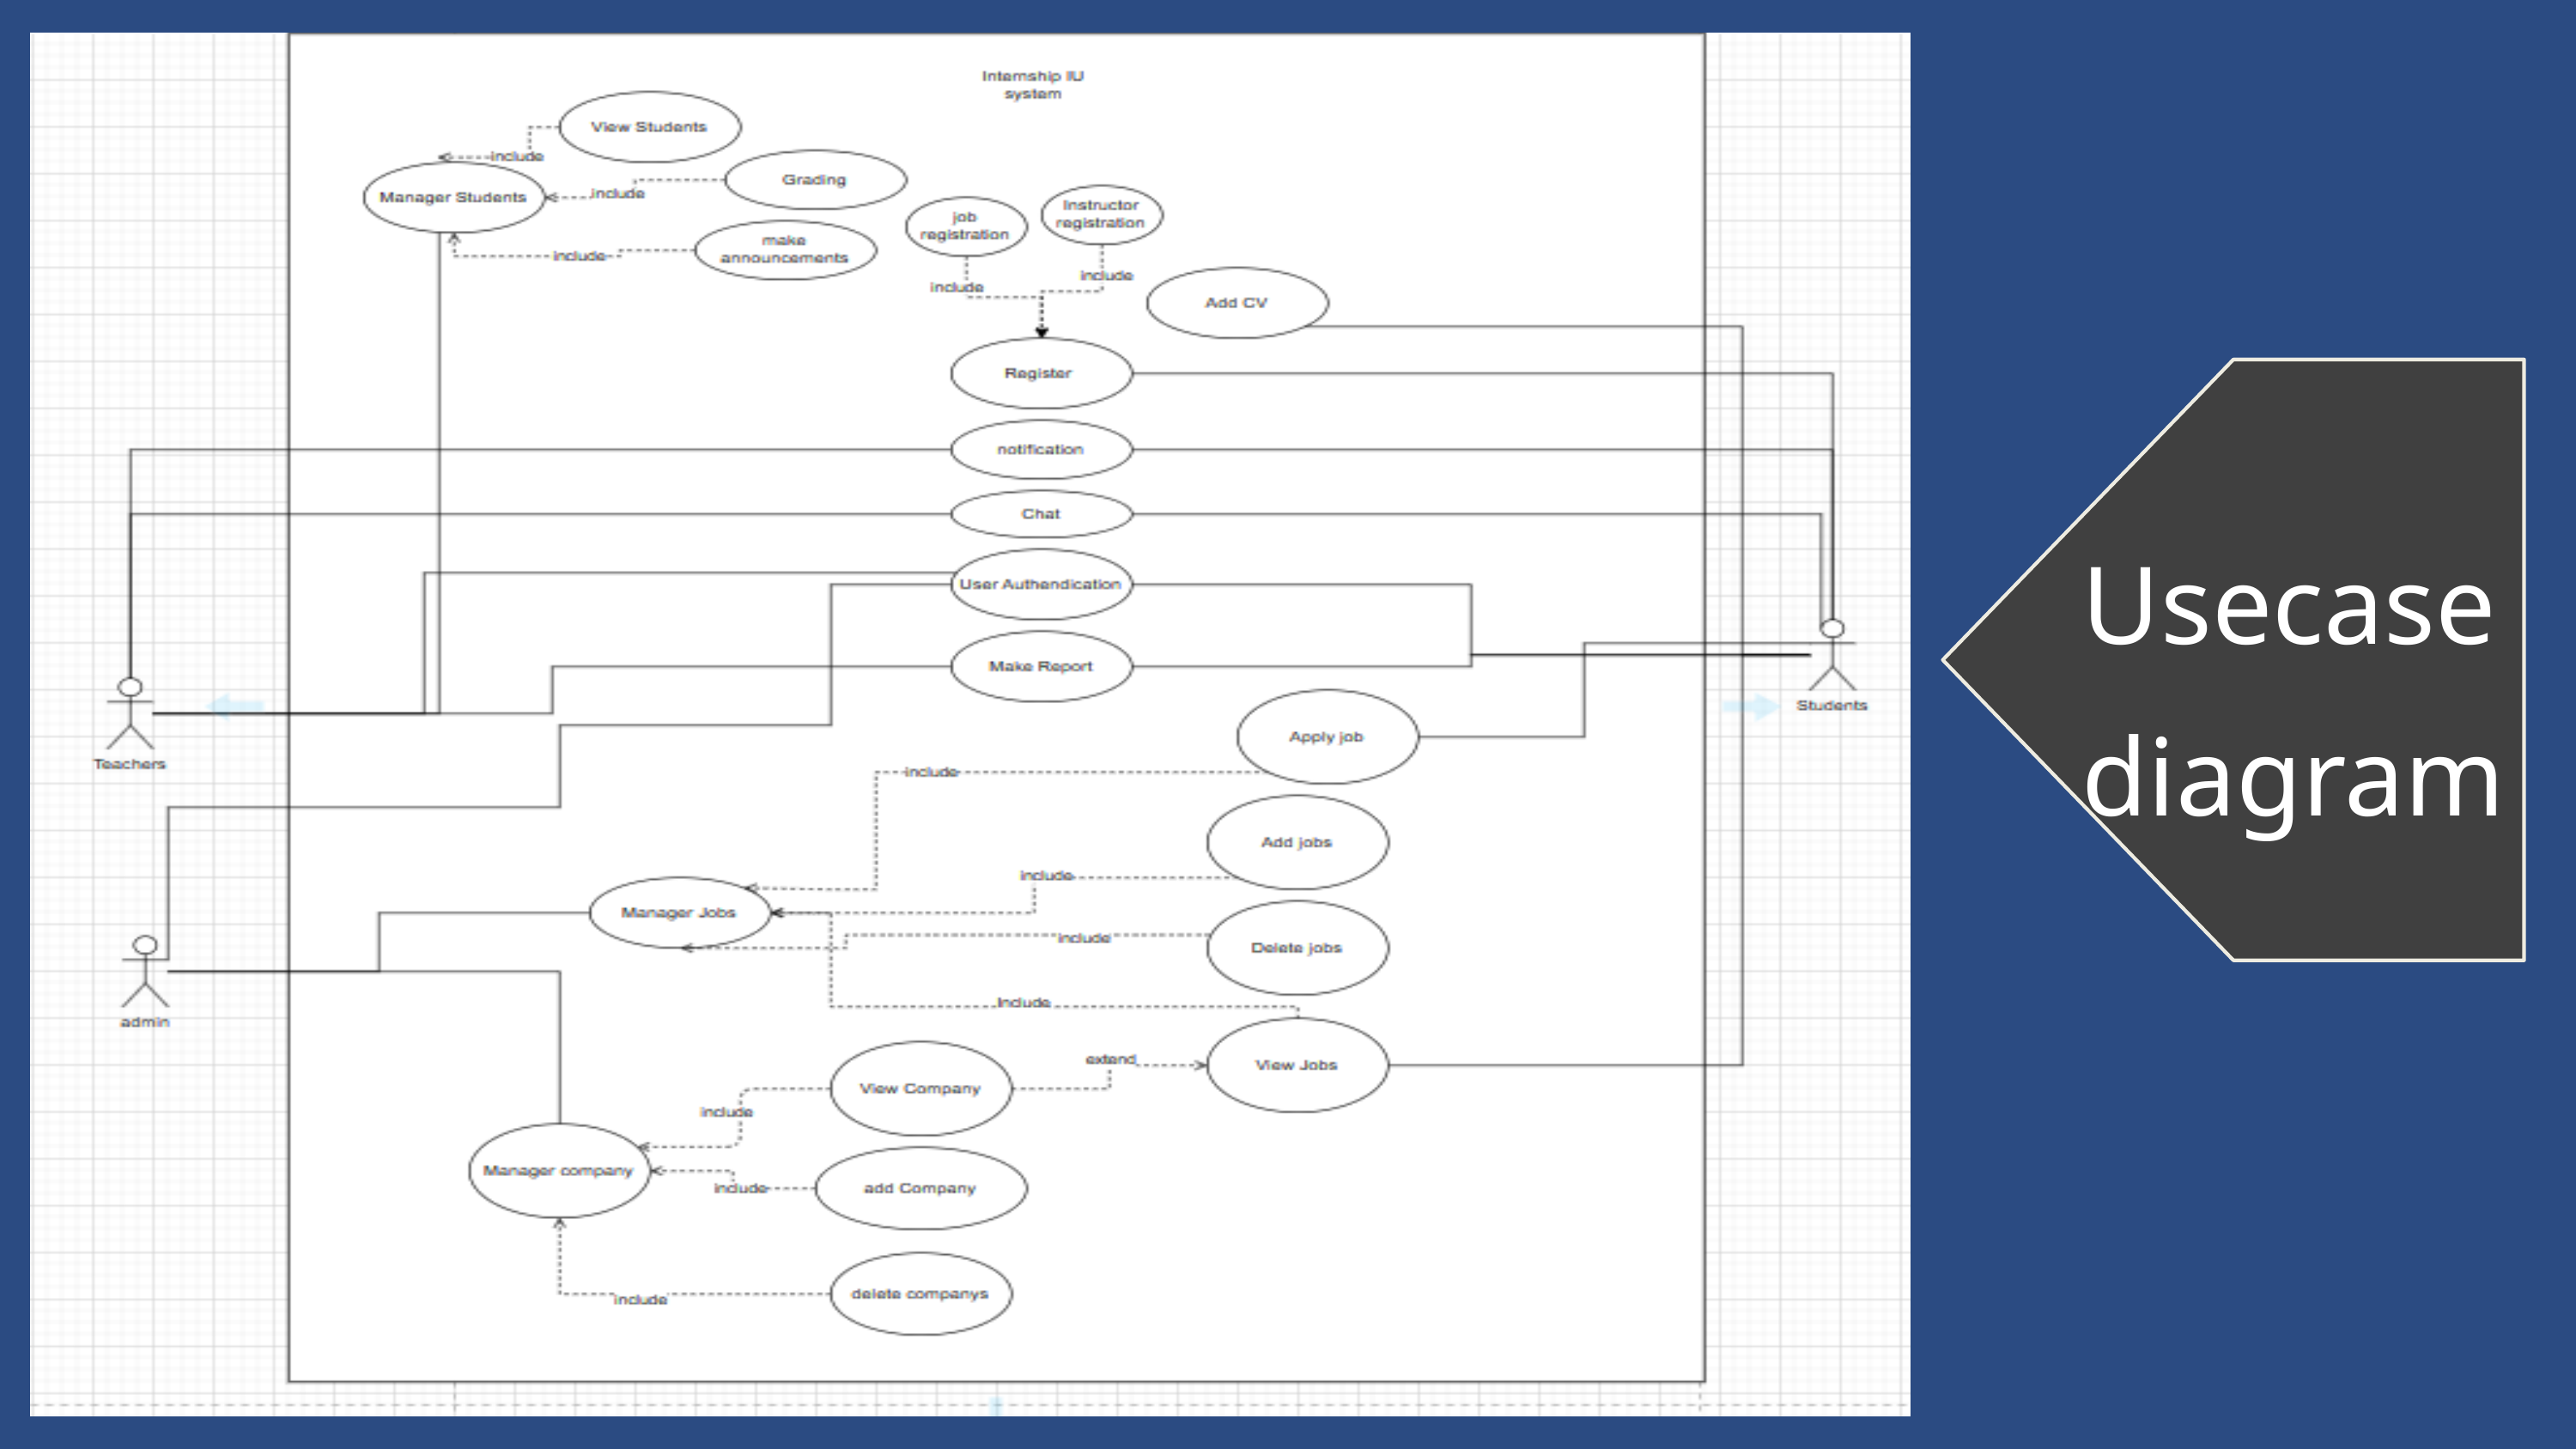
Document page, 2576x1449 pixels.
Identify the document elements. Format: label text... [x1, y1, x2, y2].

text_box [1941, 513, 2081, 806]
text_box [2101, 357, 2526, 494]
text_box Usecase diagram [2081, 494, 2576, 838]
picture [30, 32, 1911, 1416]
text_box [2112, 838, 2526, 962]
